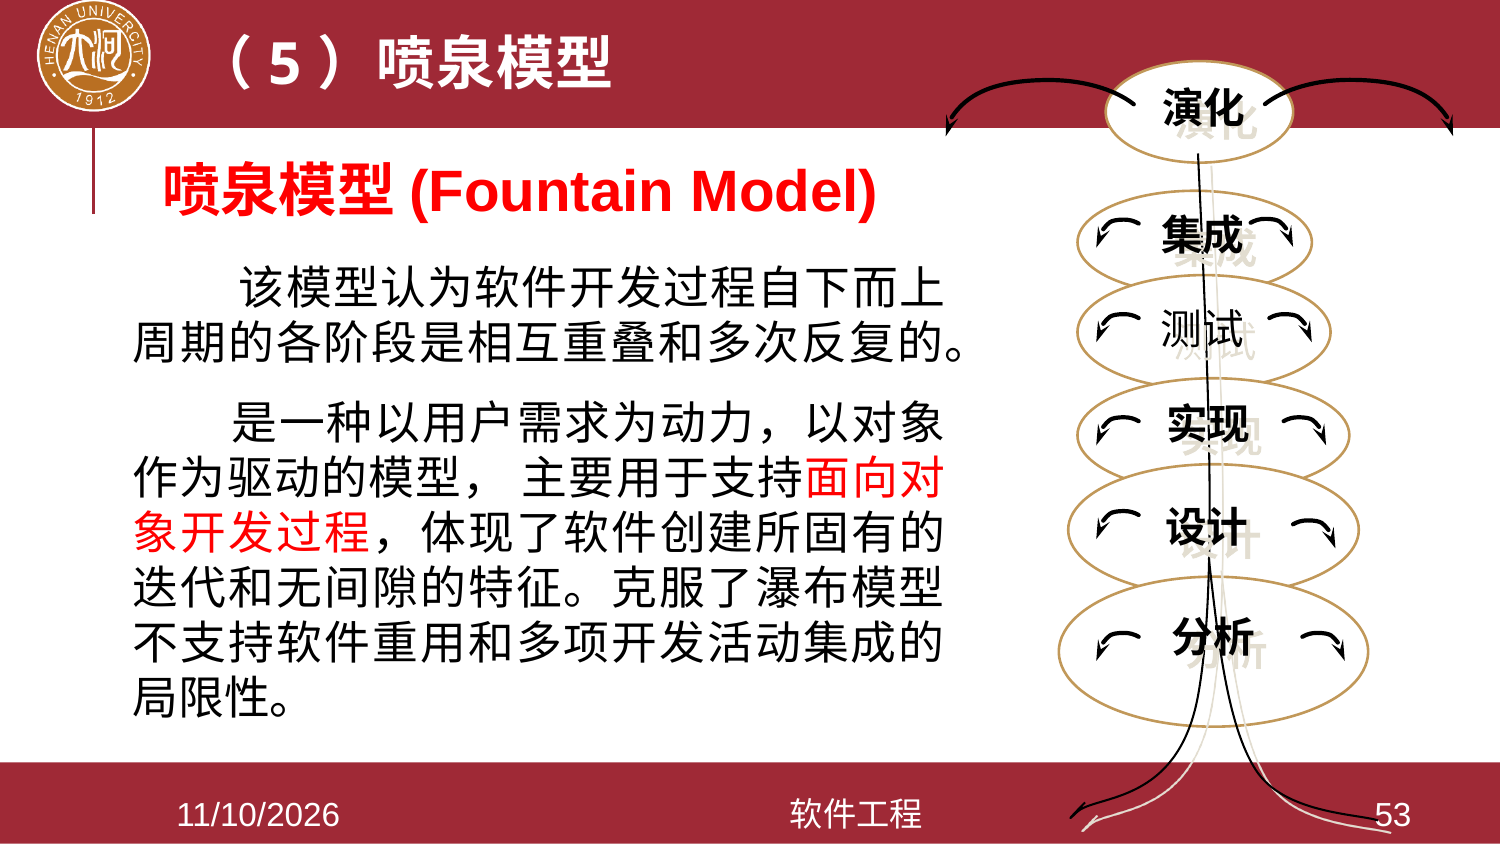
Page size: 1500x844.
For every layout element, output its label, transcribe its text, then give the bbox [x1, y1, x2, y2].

text_box 喷泉模型(Fountain Model) [147, 145, 938, 231]
title （5）喷泉模型 [179, 0, 1454, 136]
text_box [945, 60, 1454, 831]
footer 软件工程 [391, 796, 939, 830]
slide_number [126, 796, 391, 830]
text_box 该模型认为软件开发过程自下而上周期的各阶段是相互重叠和多次反复的。 是一种以用户需求为动力，以对象作为驱动的模型， 主要用于支持面向对象开发过程，体现了软件创建所固有的迭代和无间隙的特征。克服了瀑布模型不支持软件重用和多项开发活动集成的局限性。 [118, 251, 938, 731]
